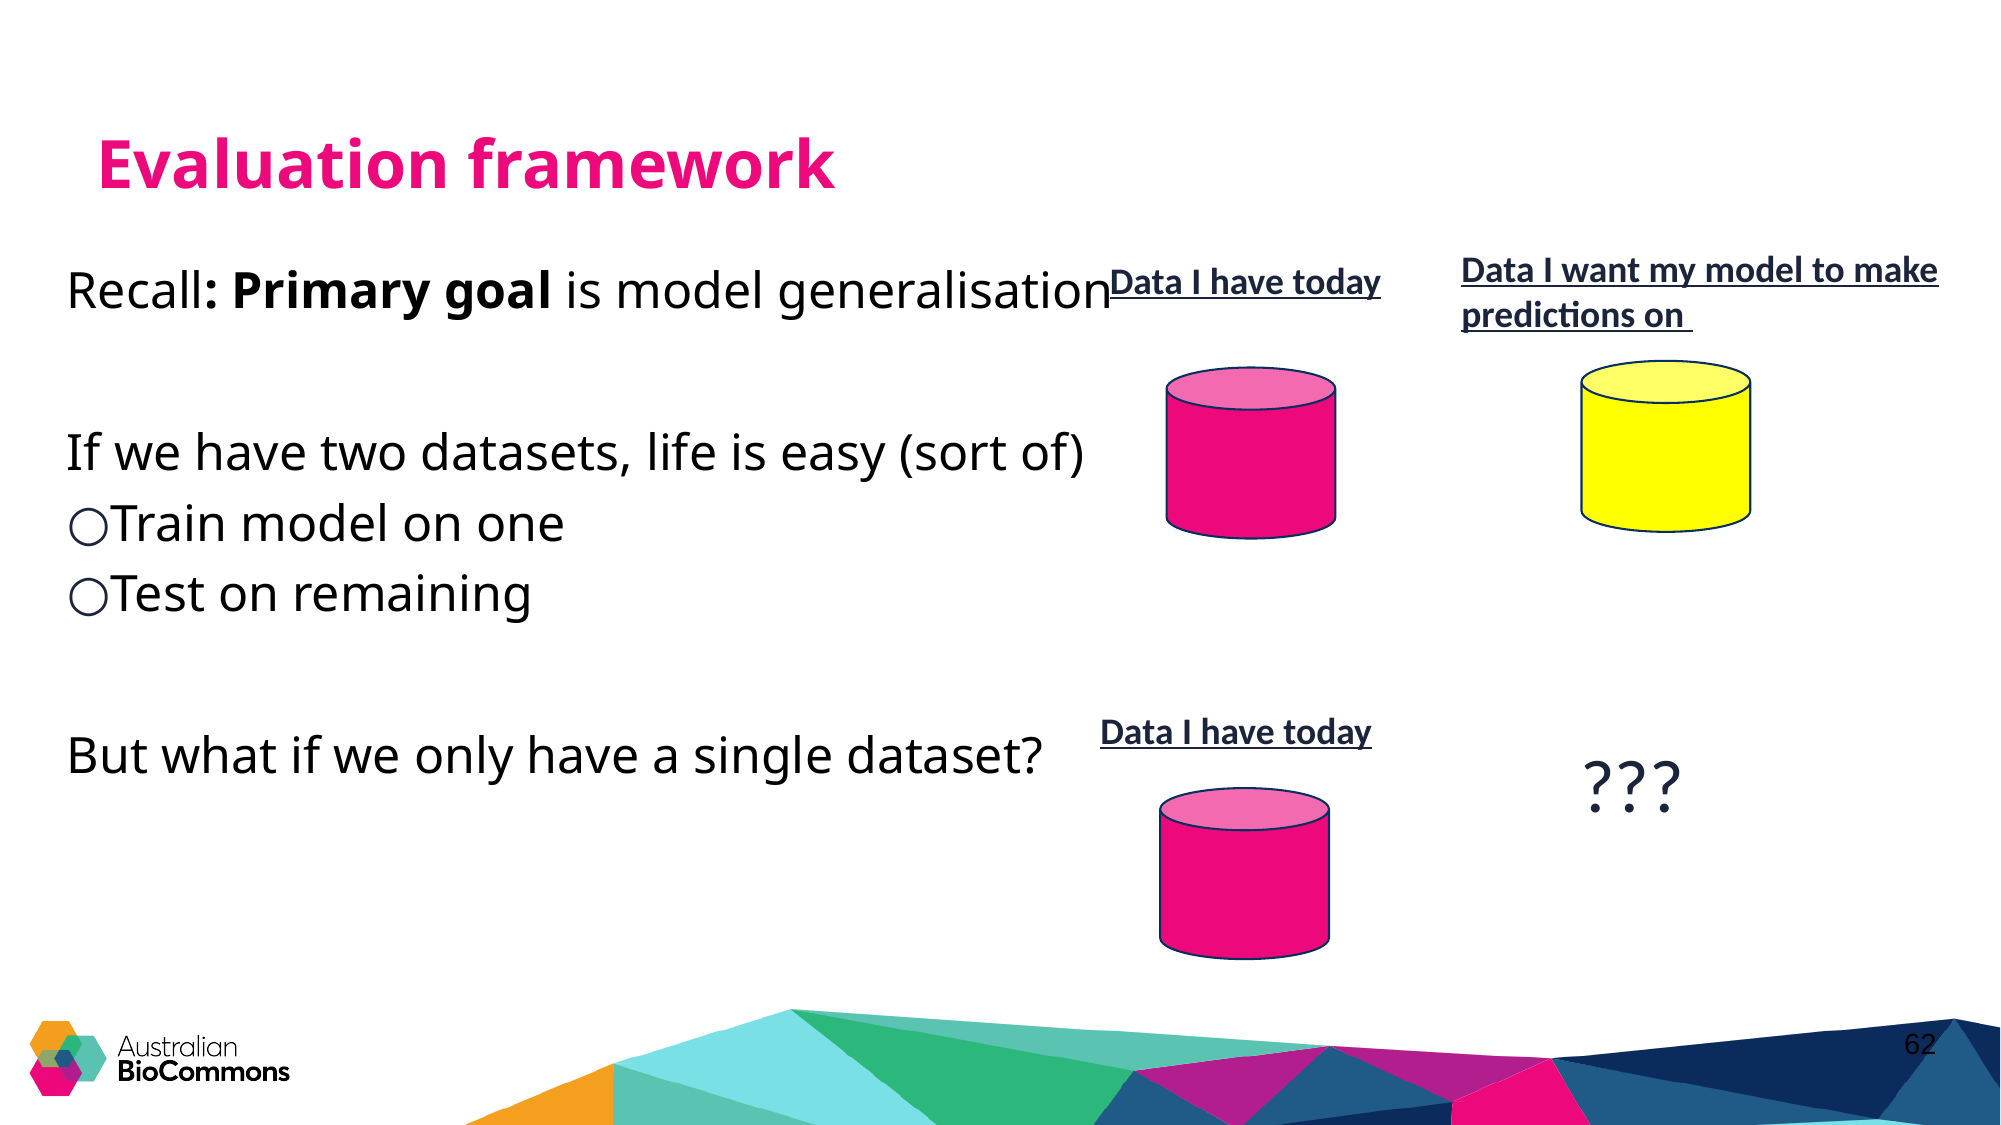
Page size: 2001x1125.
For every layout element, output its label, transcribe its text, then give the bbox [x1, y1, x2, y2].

text_box Data I want my model to make predictions on [1446, 236, 2000, 342]
text_box Data I have today [1094, 249, 1399, 310]
text_box ??? [1565, 729, 1701, 835]
text_box [1166, 367, 1336, 539]
list Recall: Primary goal is model generalisation If we have two datasets, life is easy (sort of) Train model on one Test on remaining But what if we only have a single dataset? [51, 251, 1924, 970]
text_box Multi-modal fusers [1581, 360, 1751, 402]
text_box Personalized risk predictors [1161, 788, 1328, 830]
text_box Data I have today [1085, 699, 1390, 760]
title Evaluation framework [81, 64, 1953, 211]
text_box Data enhancement/extraction [1166, 367, 1336, 409]
picture [428, 992, 2001, 1125]
slide_number 62 [1797, 1012, 1937, 1073]
picture [11, 1014, 308, 1103]
text_box [1160, 788, 1329, 960]
text_box [1581, 360, 1751, 532]
